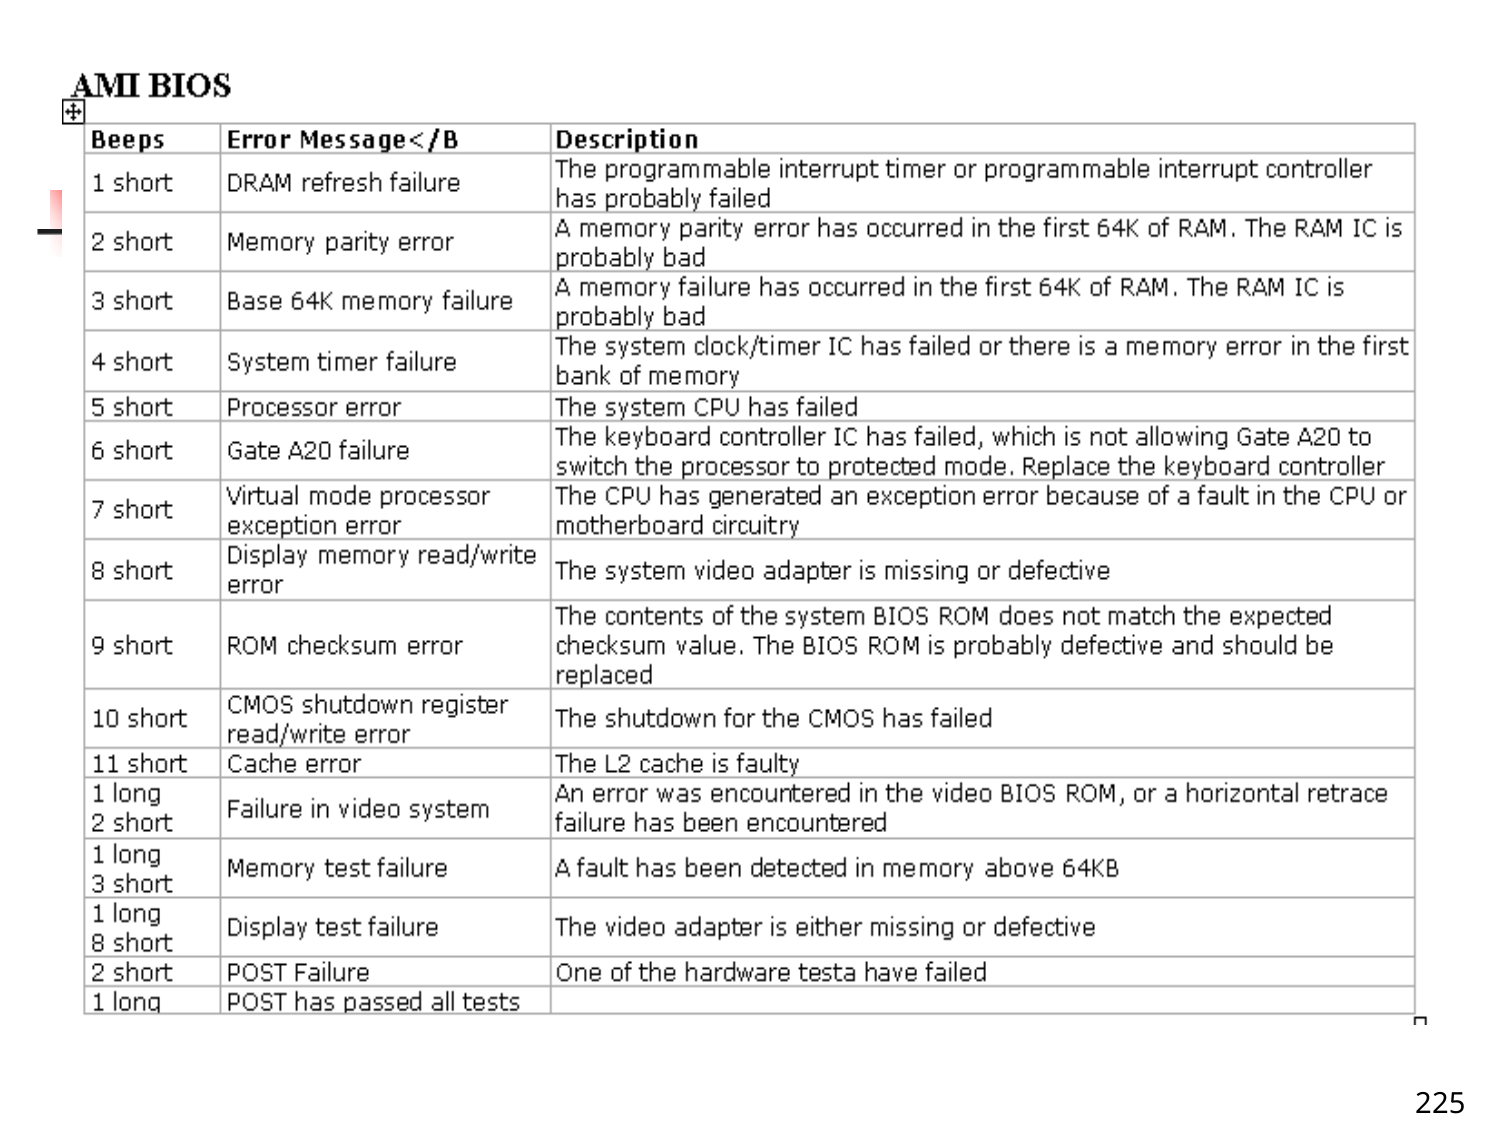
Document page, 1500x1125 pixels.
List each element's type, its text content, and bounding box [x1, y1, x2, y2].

picture [37, 62, 1438, 1026]
slide_number 225 [1408, 1081, 1469, 1125]
